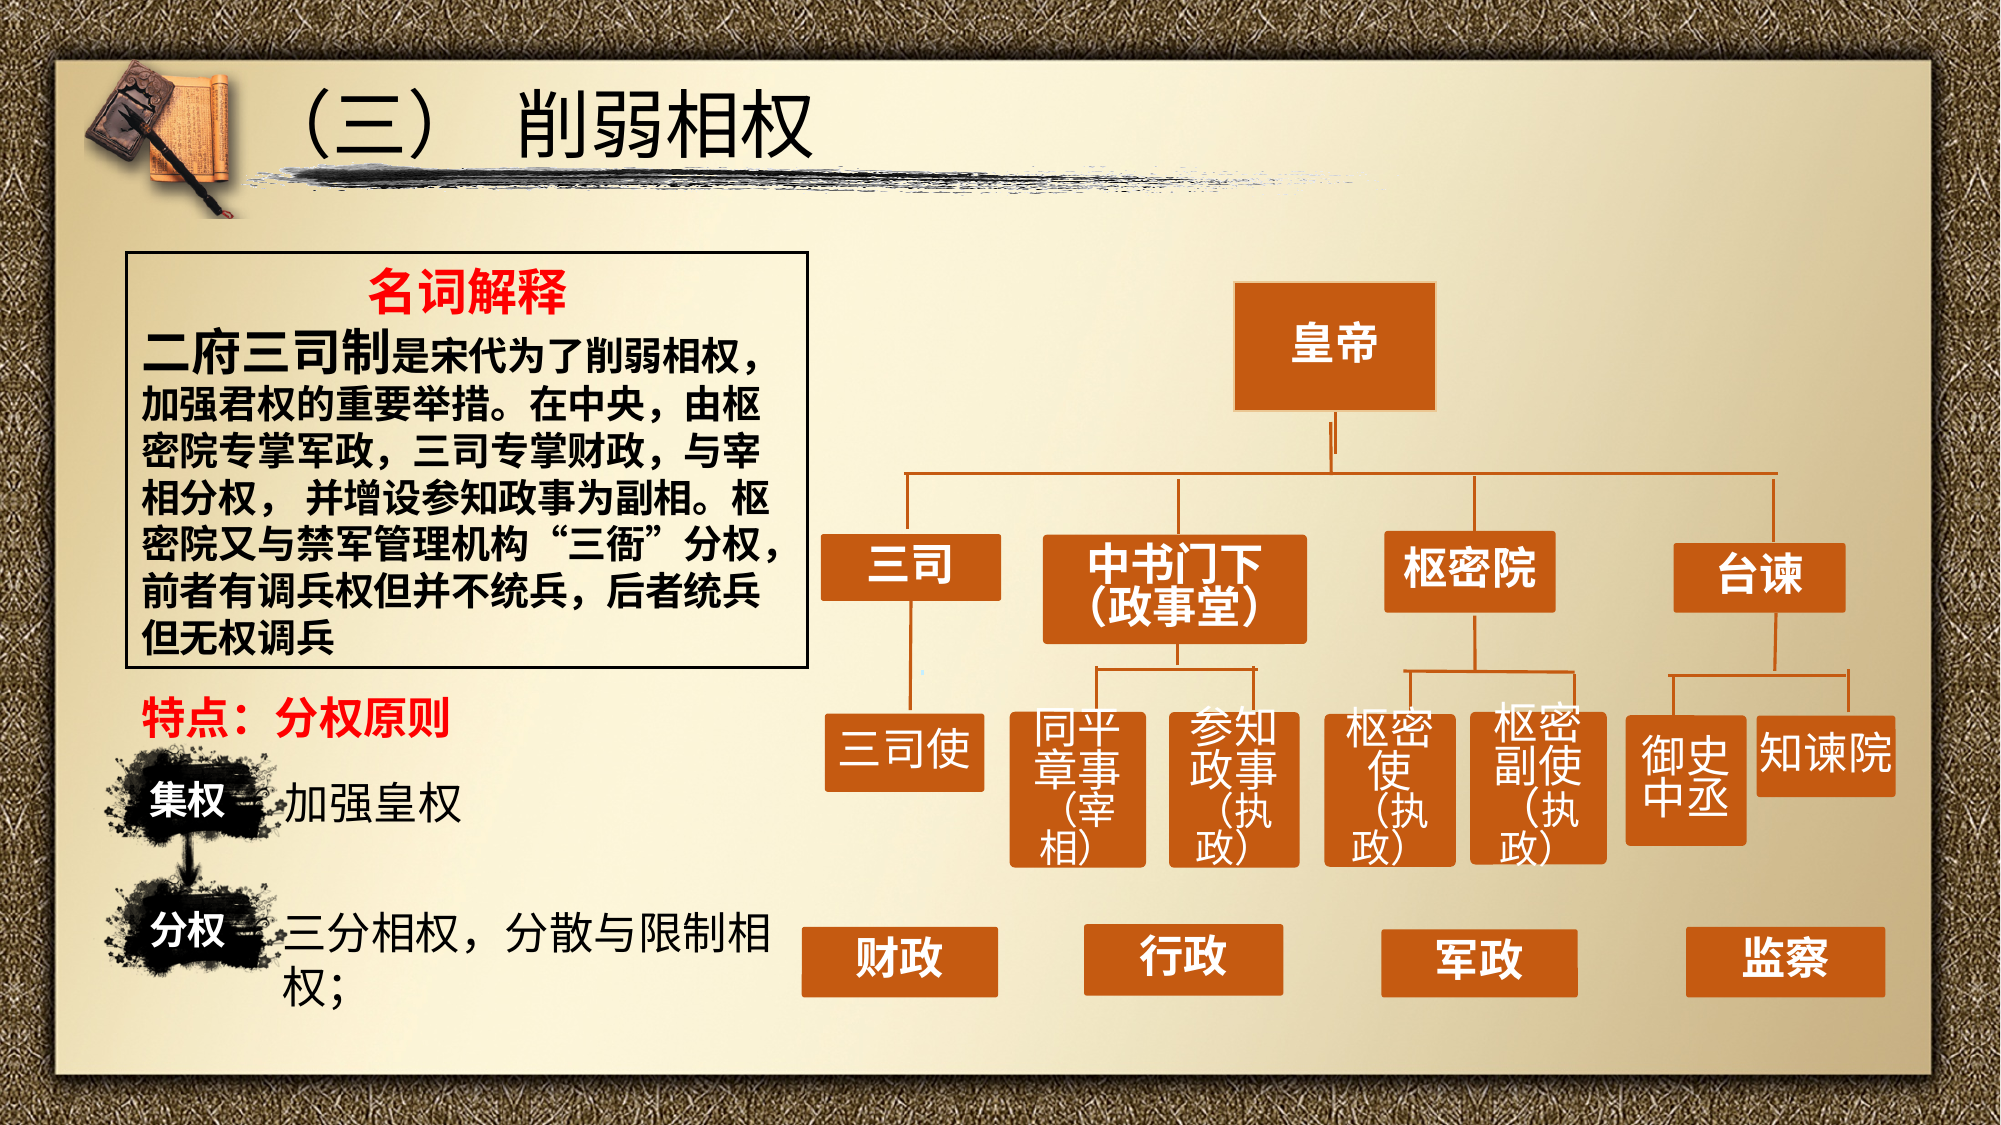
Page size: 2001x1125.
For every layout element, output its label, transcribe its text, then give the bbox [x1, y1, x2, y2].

text_box 三司使 [824, 713, 985, 792]
text_box 加强皇权 [288, 768, 592, 837]
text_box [93, 743, 288, 848]
text_box 枢密院 [1384, 530, 1556, 613]
text_box 三分相权，分散与限制相权； [267, 897, 825, 1073]
text_box 监察 [1686, 926, 1886, 998]
text_box 三司 [820, 534, 1002, 601]
picture [0, 0, 2001, 1125]
text_box 皇帝 [1234, 281, 1436, 412]
text_box 枢密 使 （执政） [1324, 713, 1456, 867]
text_box 中书门下 （政事堂） [1042, 534, 1308, 645]
text_box 行政 [1084, 924, 1284, 996]
text_box 同平 章事 （宰相） [1009, 711, 1147, 868]
text_box 知谏院 [1756, 715, 1896, 798]
text_box 台谏 [1673, 543, 1846, 613]
text_box 枢密 副使 （执政） [1470, 711, 1607, 865]
text_box 军政 [1381, 929, 1578, 998]
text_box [93, 872, 288, 978]
text_box 参知 政事 （执政） [1169, 712, 1300, 868]
text_box 特点：分权原则 [126, 683, 541, 752]
text_box 名词解释 二府三司制是宋代为了削弱相权，加强君权的重要举措。在中央，由枢密院专掌军政，三司专掌财政，与宰相分权， 并增设参知政事为副相。枢密院又与禁军管理机构“三衙”分权，前者有调兵权但并不统兵，后者统兵但无权调兵 [125, 252, 809, 668]
text_box 御史 中丞 [1625, 715, 1747, 846]
text_box 财政 [801, 926, 999, 998]
text_box （三） 削弱相权 [242, 69, 956, 175]
